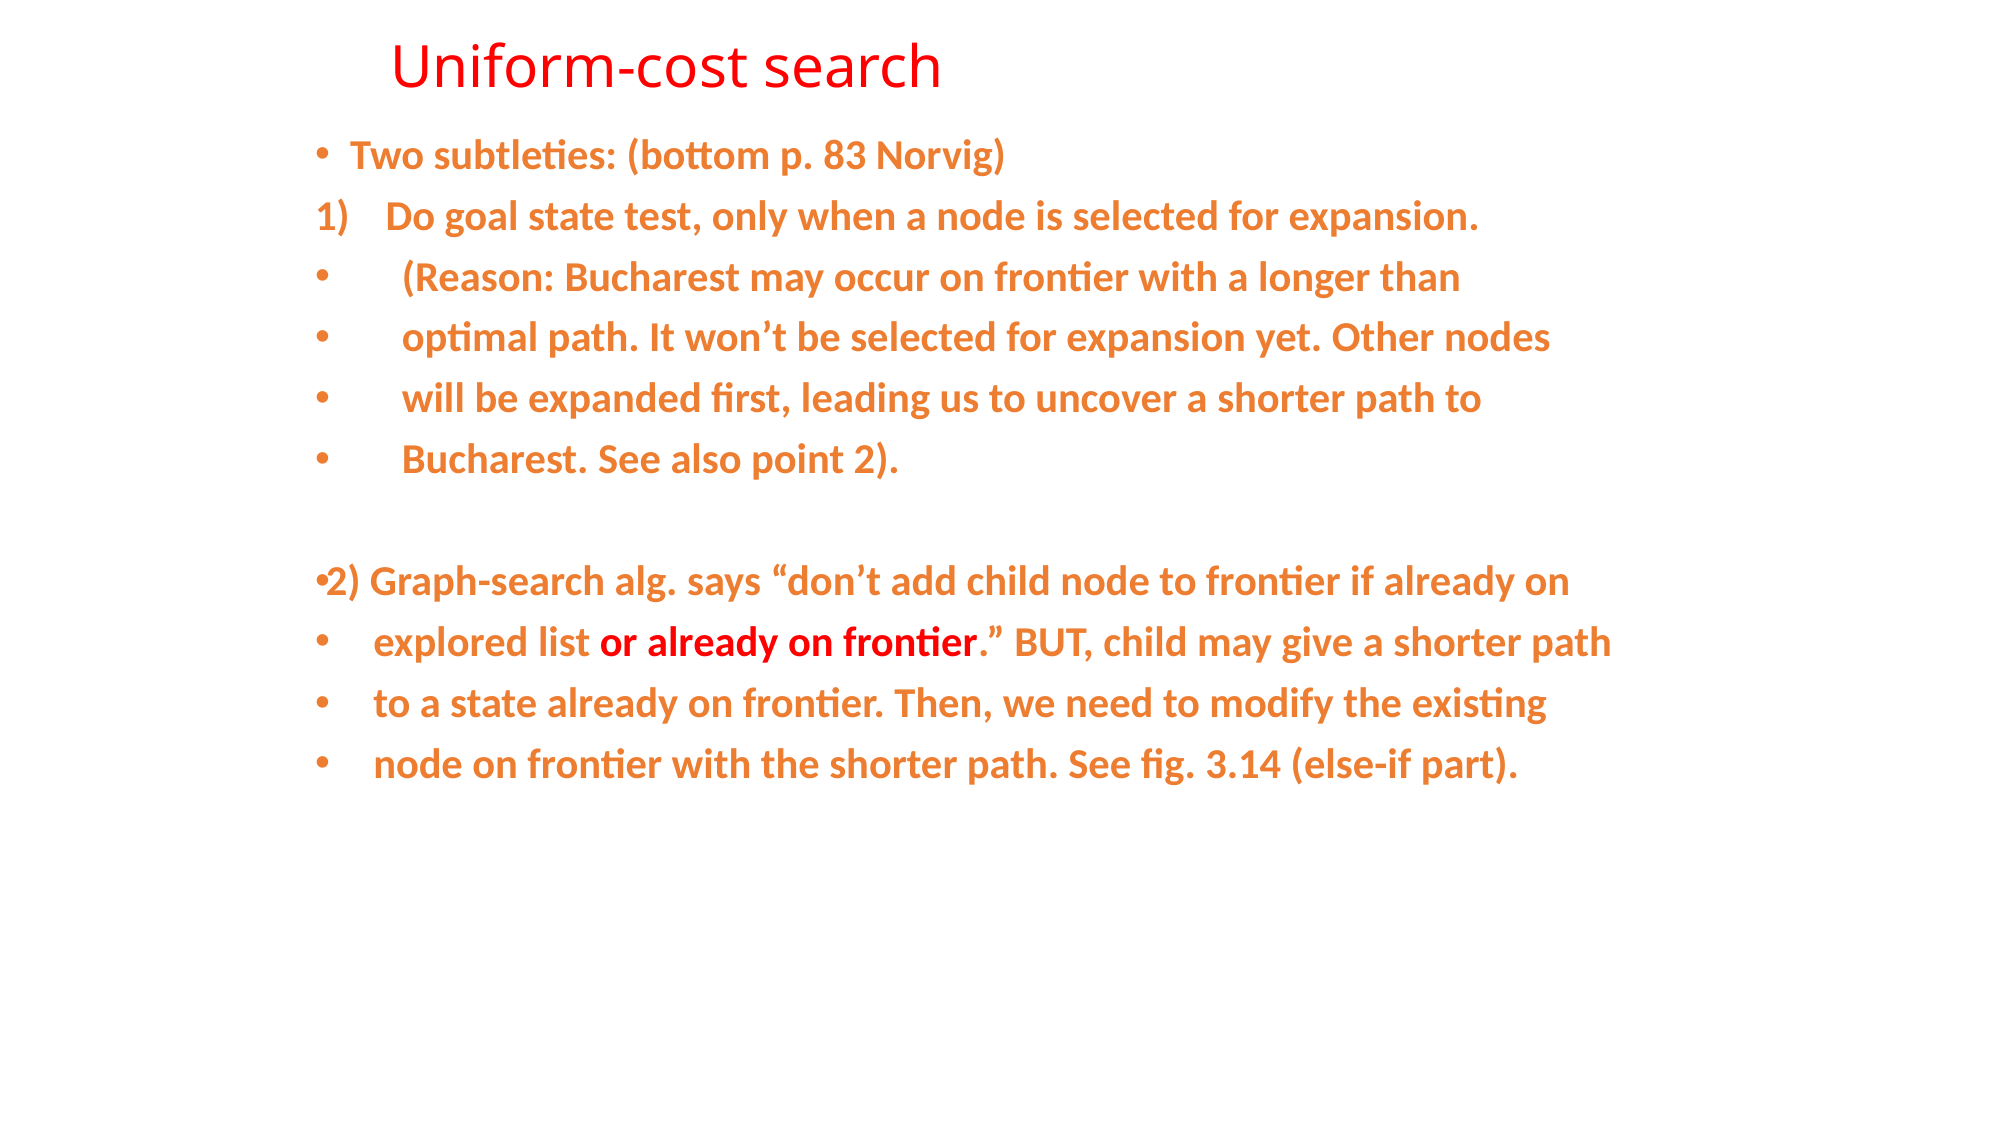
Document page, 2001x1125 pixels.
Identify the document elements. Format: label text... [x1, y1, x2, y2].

list Two subtleties: (bottom p. 83 Norvig) Do goal state test, only when a node is selected for expansion. (Reason: Bucharest may occur on frontier with a longer than optimal path. It won’t be selected for expansion yet. Other nodes will be expanded first, leading us to uncover a shorter path to Bucharest. See also point 2). 2) Graph-search alg. says “don’t add child node to frontier if already on explored list or already on frontier.” BUT, child may give a shorter path to a state already on frontier. Then, we need to modify the existing node on frontier with the shorter path. See fig. 3.14 (else-if part). [300, 125, 1738, 813]
title Uniform-cost search [375, 0, 1650, 125]
